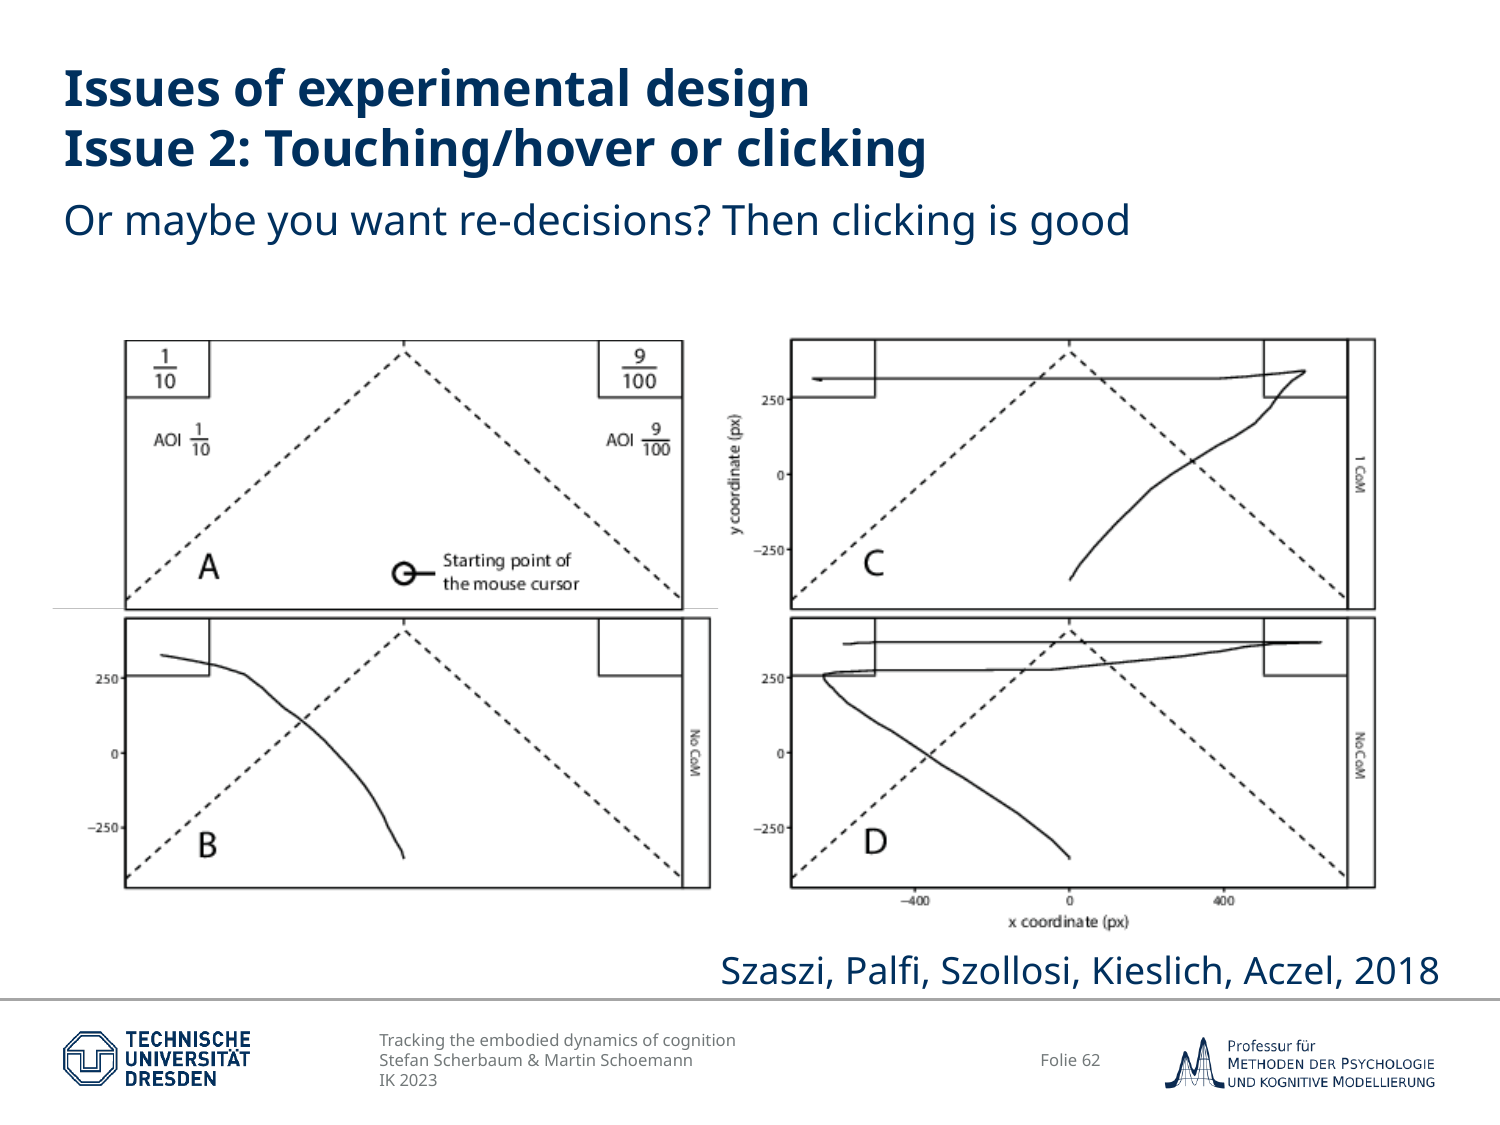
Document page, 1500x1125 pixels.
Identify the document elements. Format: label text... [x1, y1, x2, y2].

list Or maybe you want re-decisions? Then clicking is good [63, 193, 1437, 892]
picture [52, 336, 1384, 941]
picture [63, 1031, 250, 1086]
title Issues of experimental design Issue 2: Touching/hover or clicking [64, 56, 1437, 190]
text_box Szaszi, Palfi, Szollosi, Kieslich, Aczel, 2018 [705, 939, 1456, 1000]
picture [1164, 1035, 1437, 1090]
